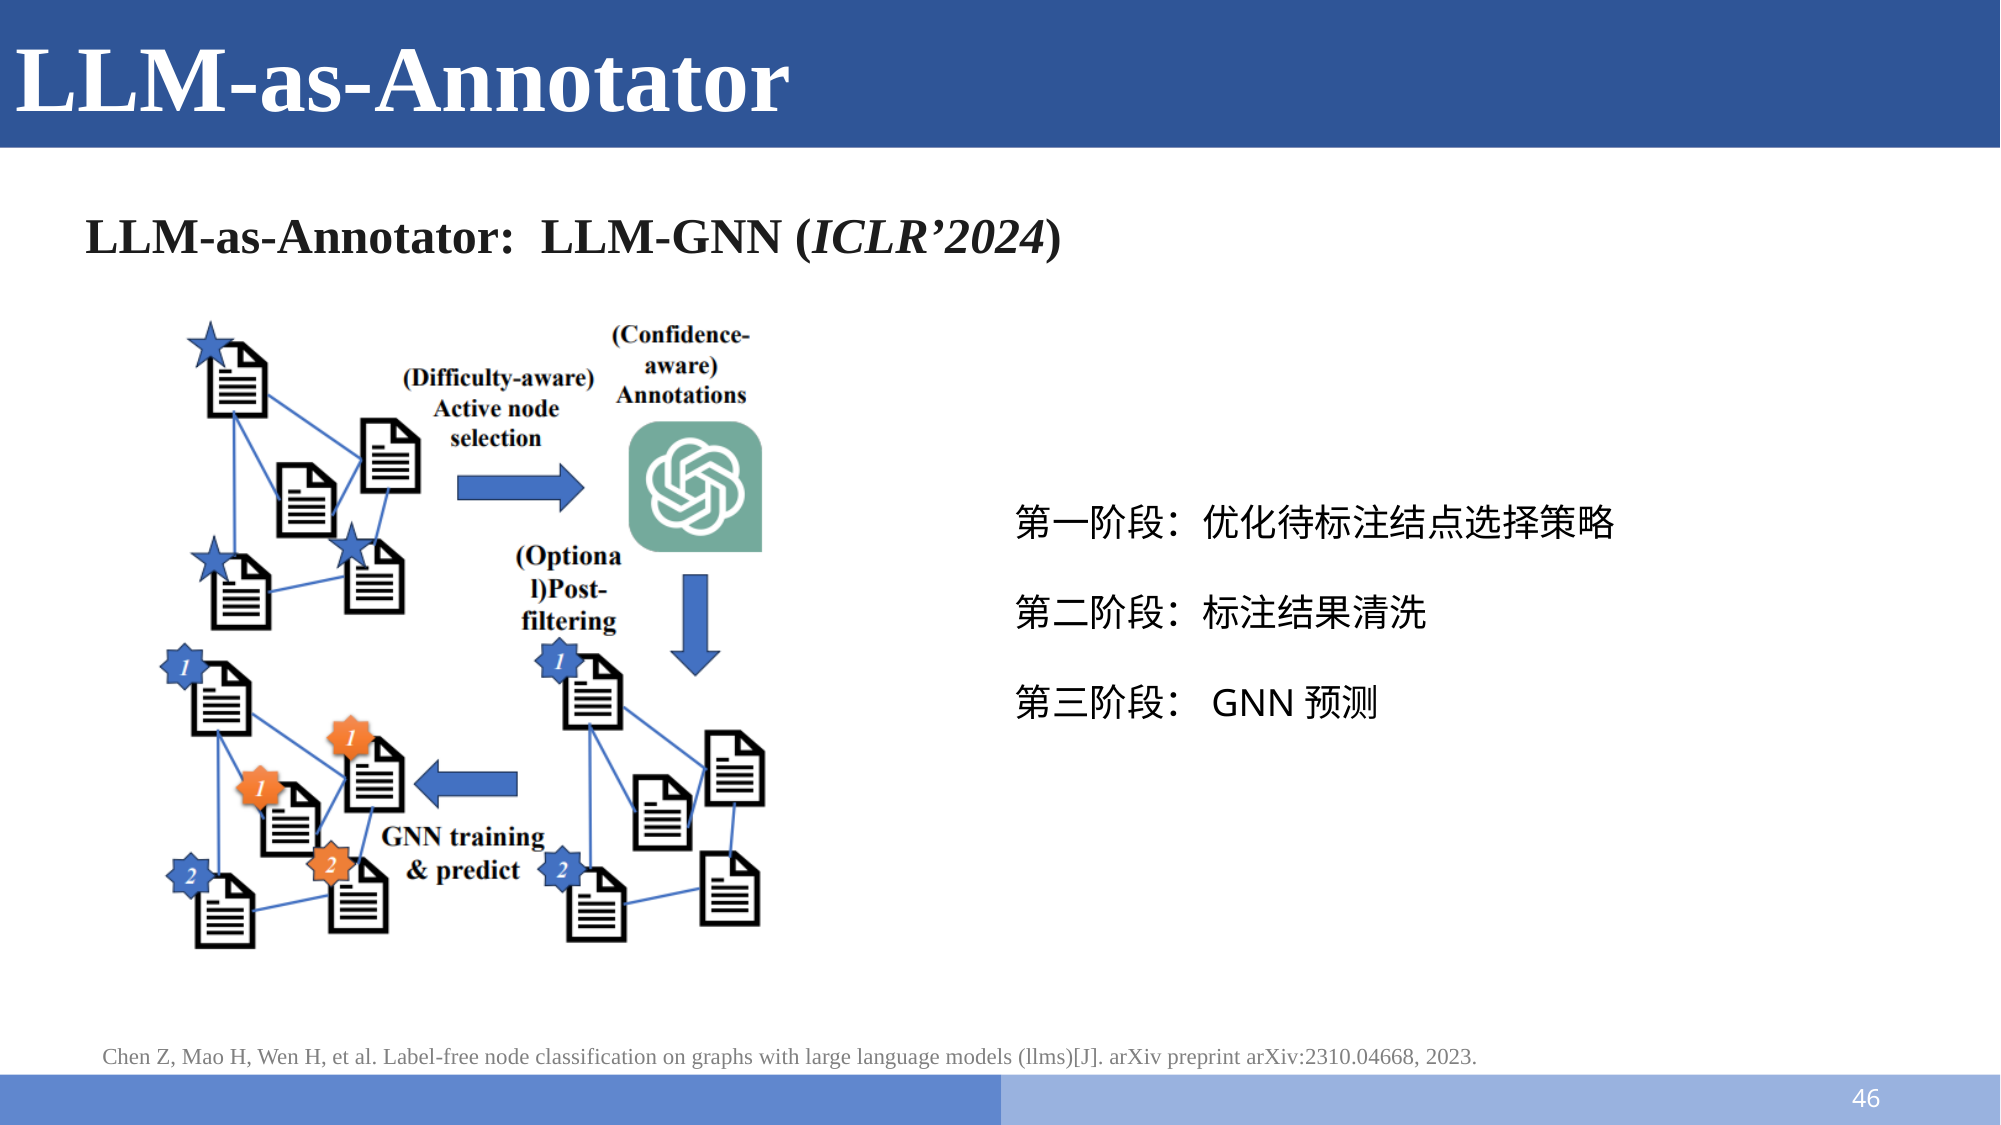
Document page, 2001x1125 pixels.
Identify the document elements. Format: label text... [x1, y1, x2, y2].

text_box LLM-as-Annotator: LLM-GNN (ICLR’2024) [70, 195, 1109, 271]
text_box Chen Z, Mao H, Wen H, et al. Label-free node classification on graphs with large language models (llms)[J]. arXiv preprint arXiv:2310.04668, 2023. [87, 1033, 2000, 1077]
title LLM-as-Annotator [0, 0, 2000, 148]
slide_number 46 [1775, 1077, 1881, 1123]
text_box 第一阶段：优化待标注结点选择策略 第二阶段：标注结果清洗 第三阶段：GNN预测 [999, 491, 1719, 732]
picture [138, 291, 830, 980]
